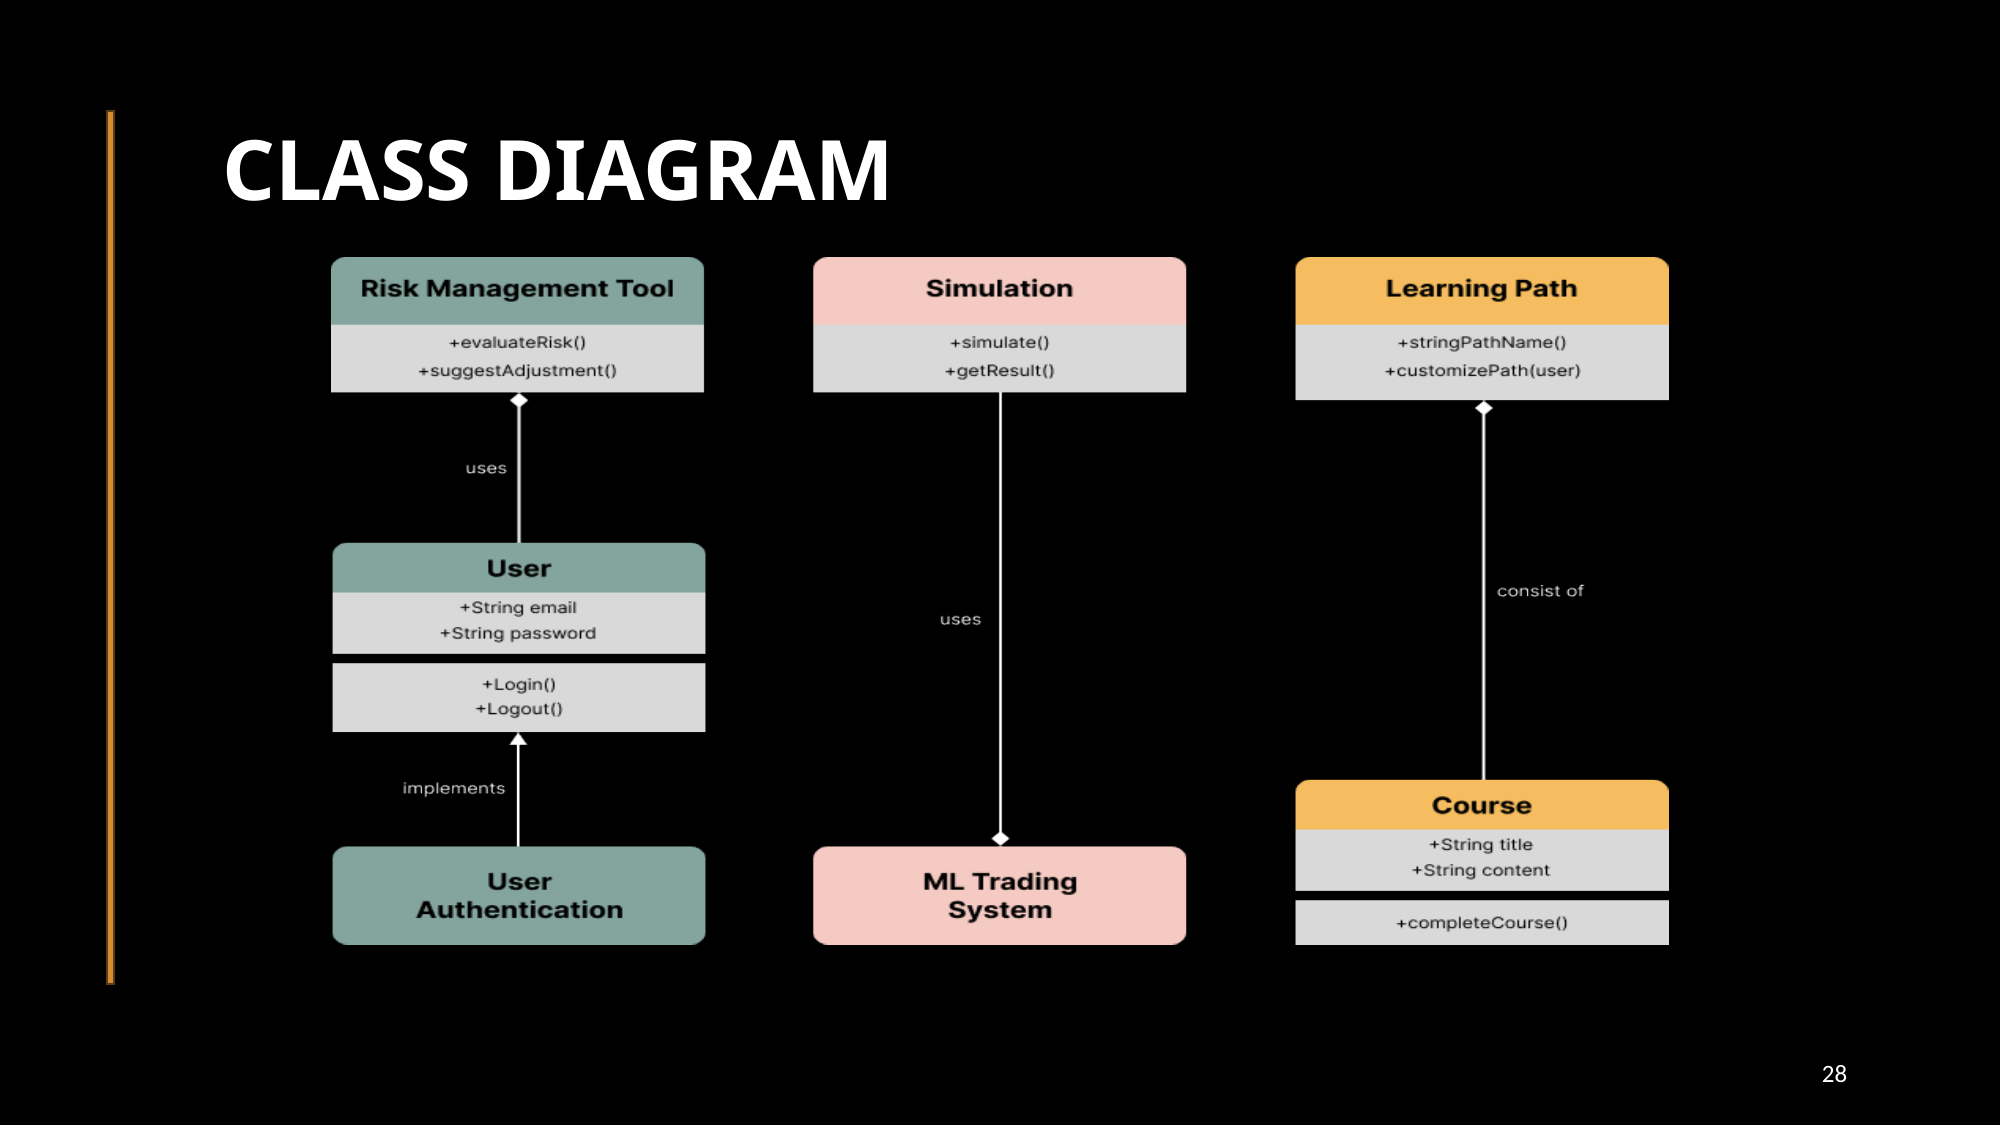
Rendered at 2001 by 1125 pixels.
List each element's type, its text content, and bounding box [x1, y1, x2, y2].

slide_number 28 [1412, 1042, 1863, 1103]
title CLASS DIAGRAM [207, 88, 1564, 258]
text_box [106, 110, 115, 985]
picture [330, 256, 1669, 946]
